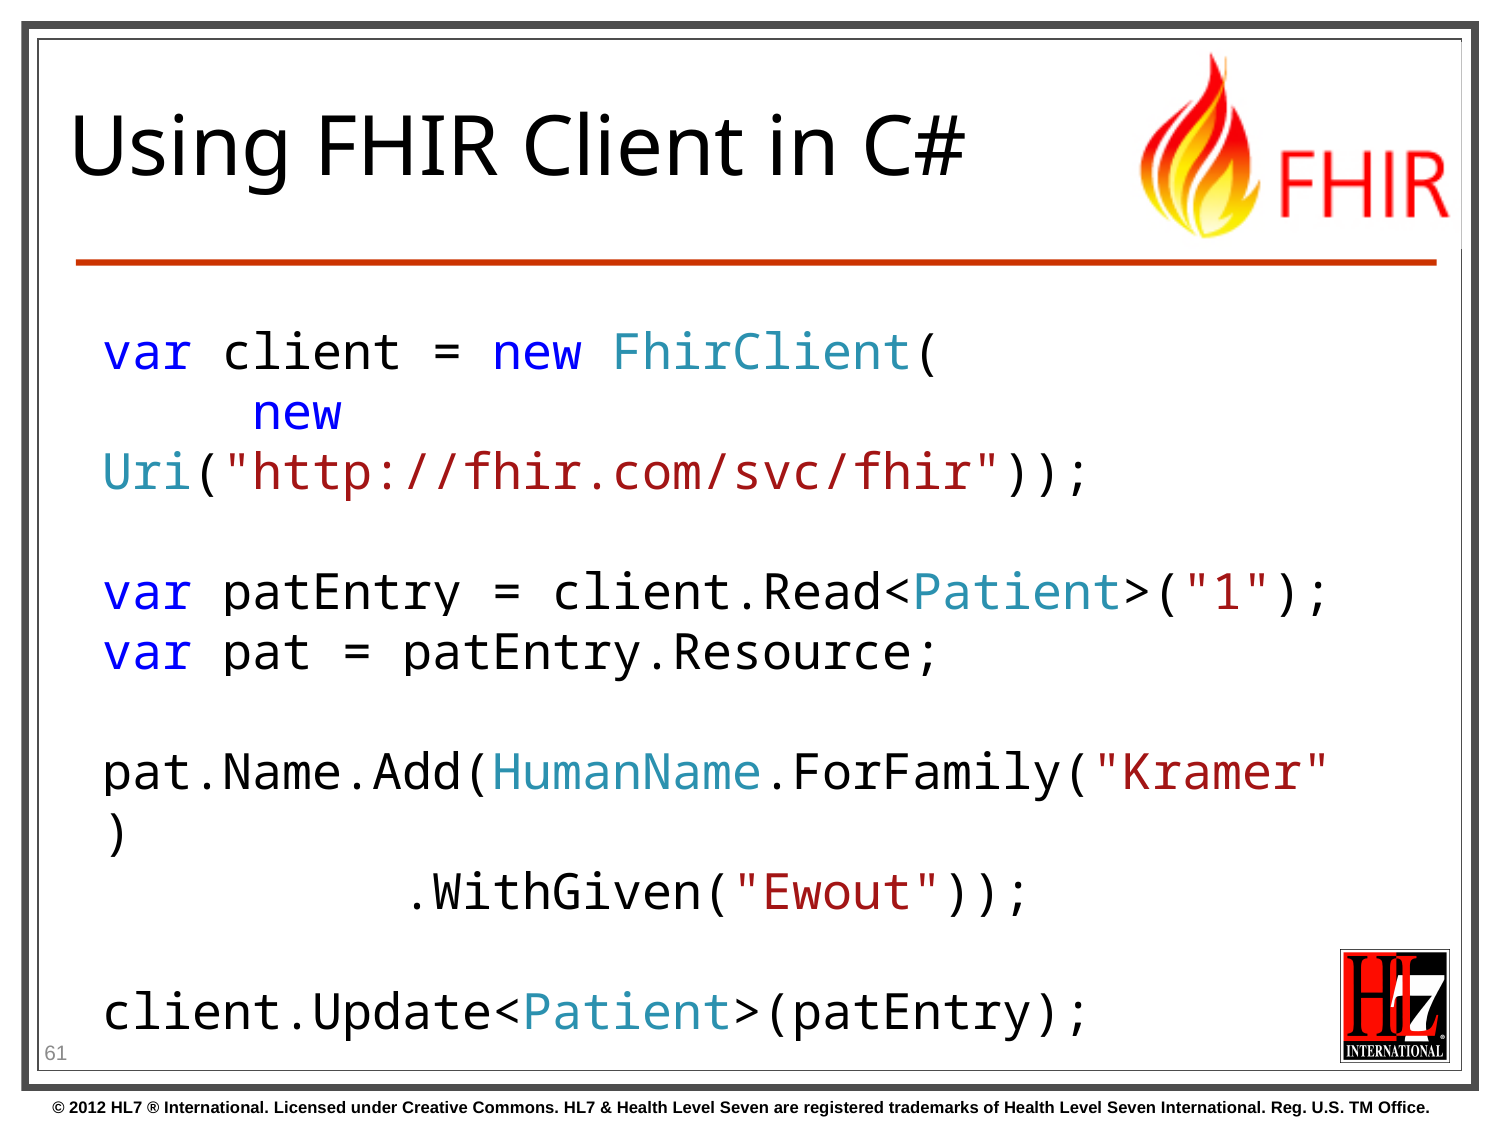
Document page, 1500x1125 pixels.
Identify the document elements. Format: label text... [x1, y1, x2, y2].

text_box var client = new FhirClient( new Uri("http://fhir.com/svc/fhir")); var patEntry = client.Read<Patient>("1"); var pat = patEntry.Resource; pat.Name.Add(HumanName.ForFamily("Kramer") .WithGiven("Ewout")); client.Update<Patient>(patEntry); [87, 312, 1363, 1048]
title Using FHIR Client in C# [53, 54, 1128, 249]
picture [1128, 42, 1462, 249]
picture [1340, 949, 1450, 1063]
slide_number 61 [29, 1034, 148, 1071]
